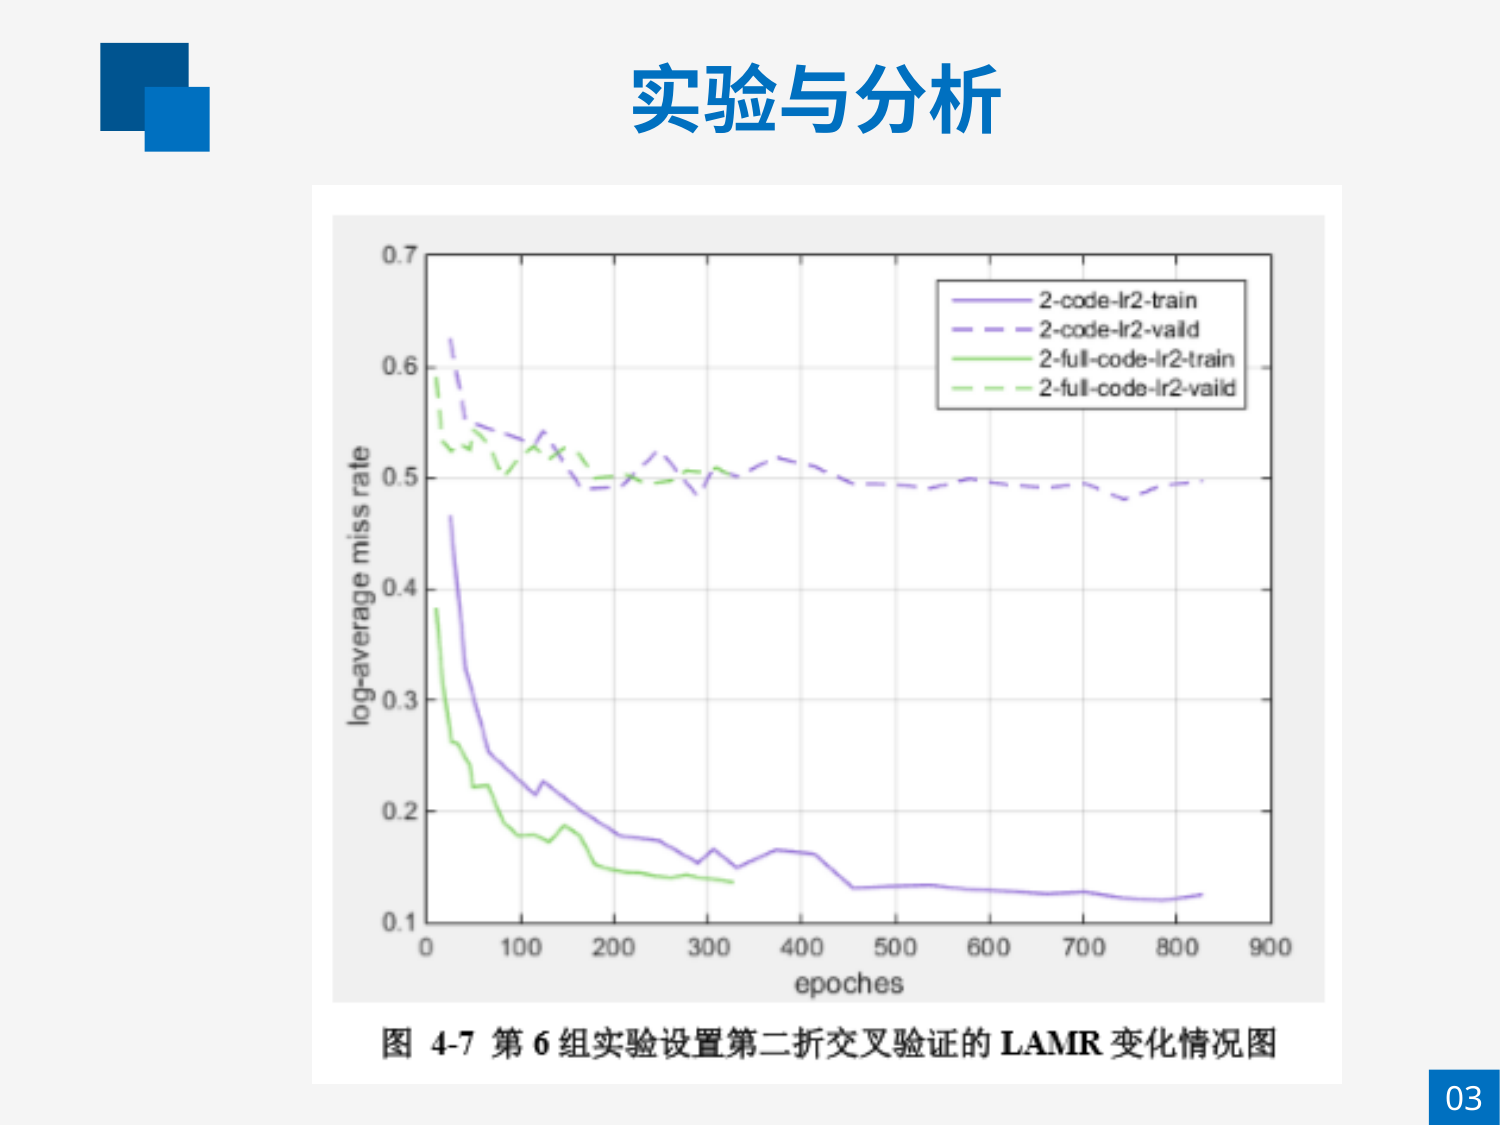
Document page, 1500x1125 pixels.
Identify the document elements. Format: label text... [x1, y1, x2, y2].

text_box 实验与分析 [232, 45, 1400, 150]
picture [312, 185, 1342, 1084]
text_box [199, 1069, 1500, 1125]
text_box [99, 42, 210, 153]
